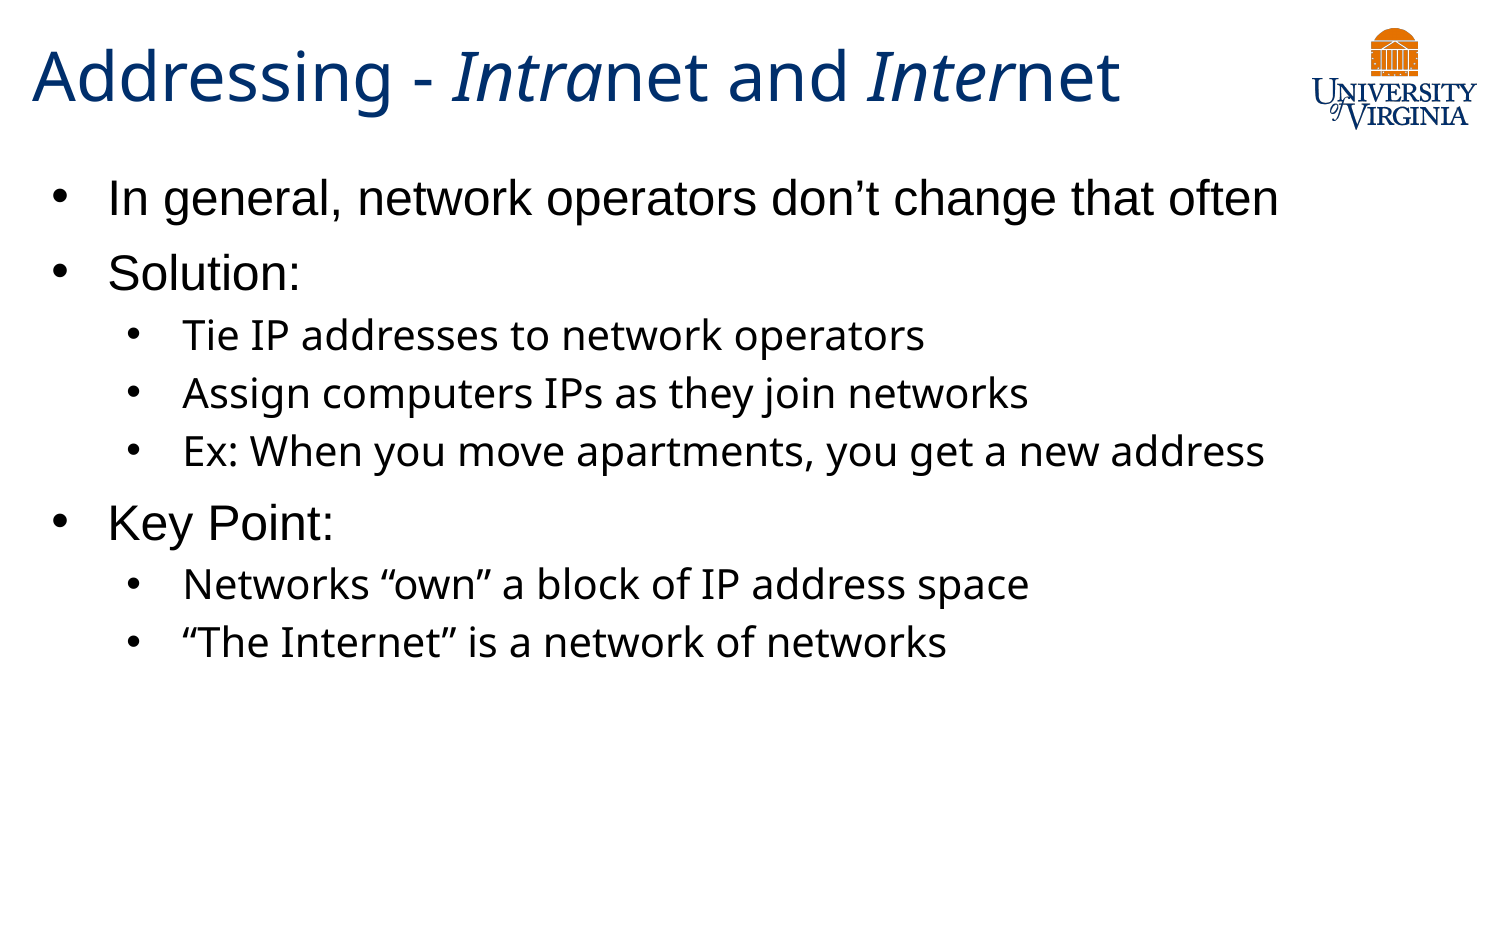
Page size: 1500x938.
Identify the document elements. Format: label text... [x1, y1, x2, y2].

title Addressing - Intranet and Internet [17, 14, 1297, 145]
list In general, network operators don’t change that often Solution: Tie IP addresses to network operators Assign computers IPs as they join networks Ex: When you move apartments, you get a new address Key Point: Networks “own” a block of IP address space “The Internet” is a network of networks [17, 157, 1483, 845]
picture [1312, 28, 1477, 130]
